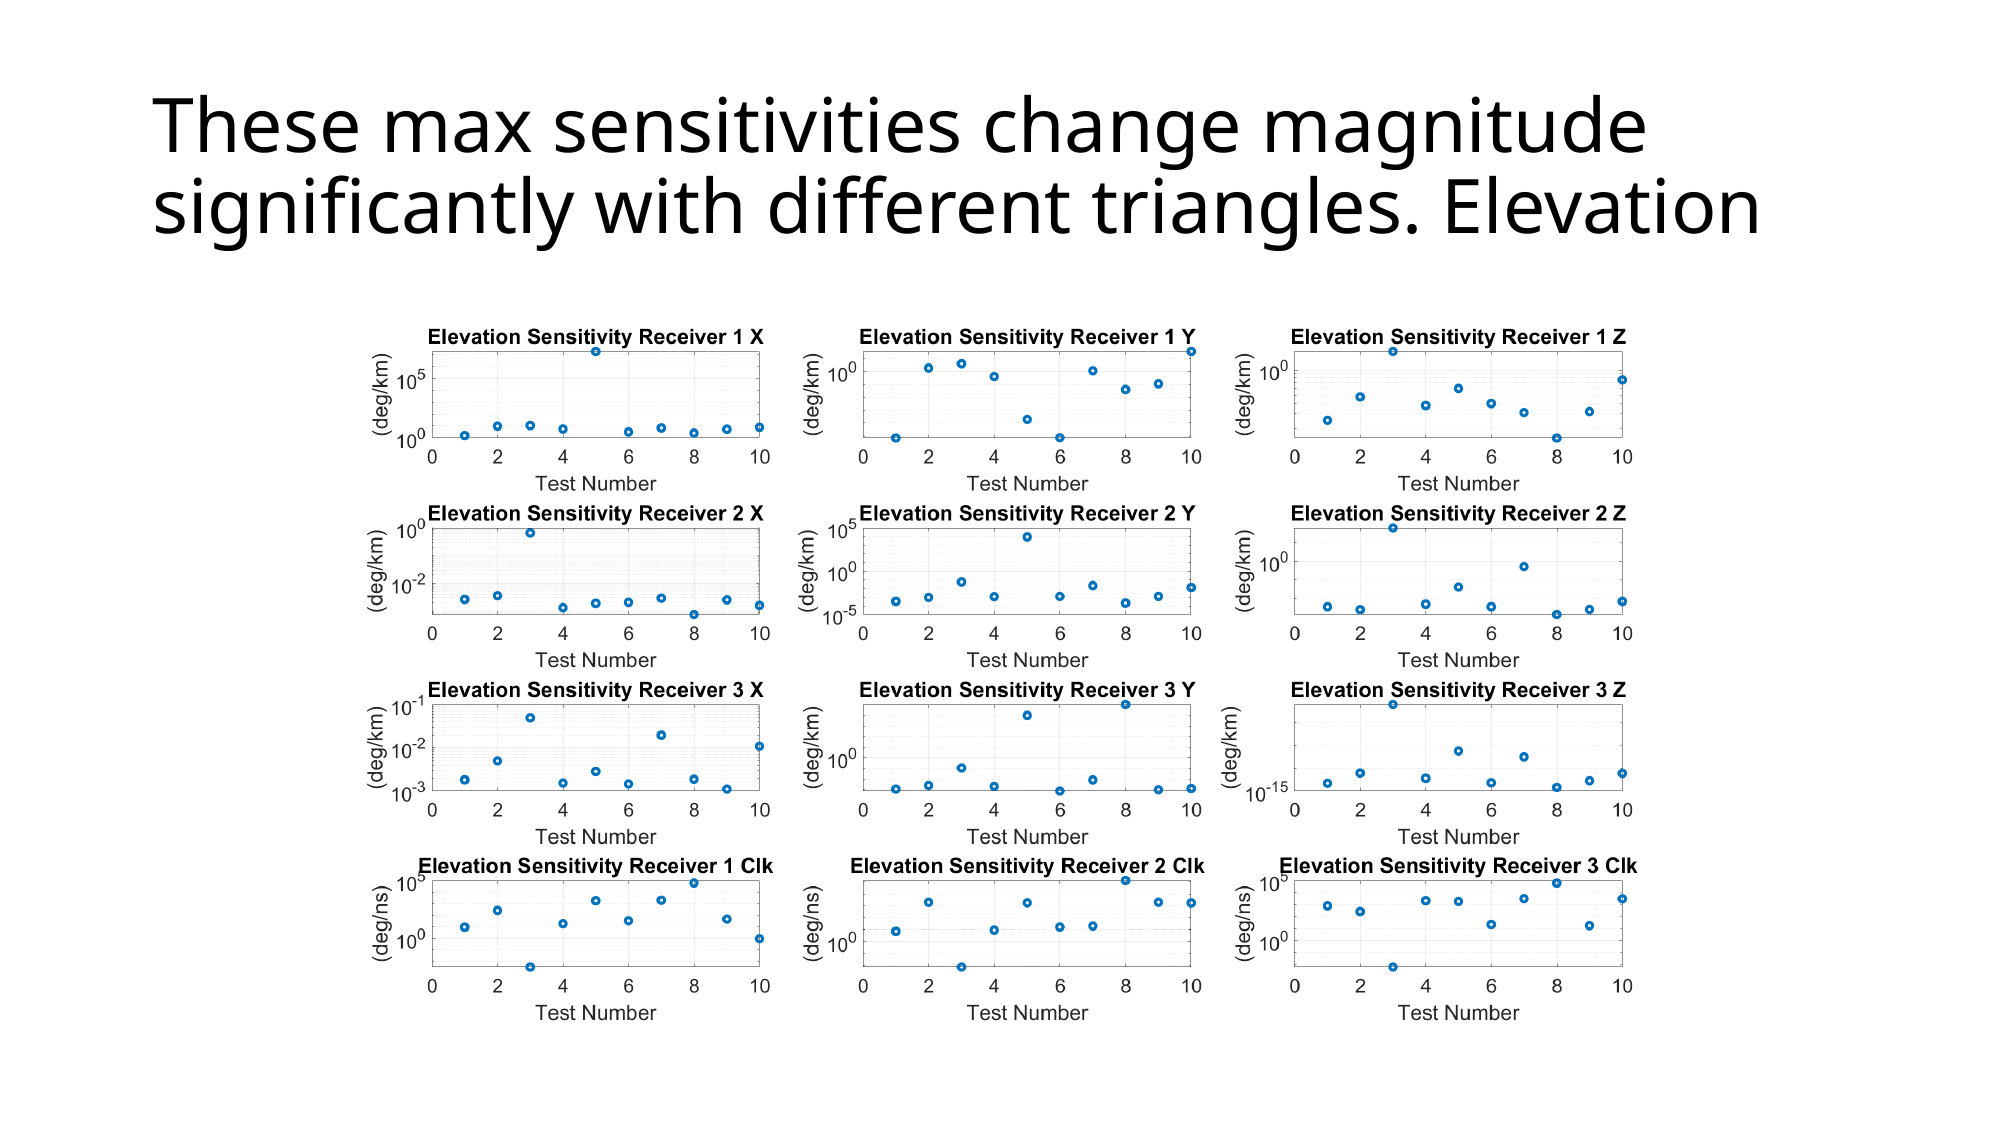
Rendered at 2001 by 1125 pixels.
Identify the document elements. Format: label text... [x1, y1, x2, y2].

picture [232, 277, 1768, 1082]
title These max sensitivities change magnitude significantly with different triangles. Elevation [137, 59, 2000, 278]
